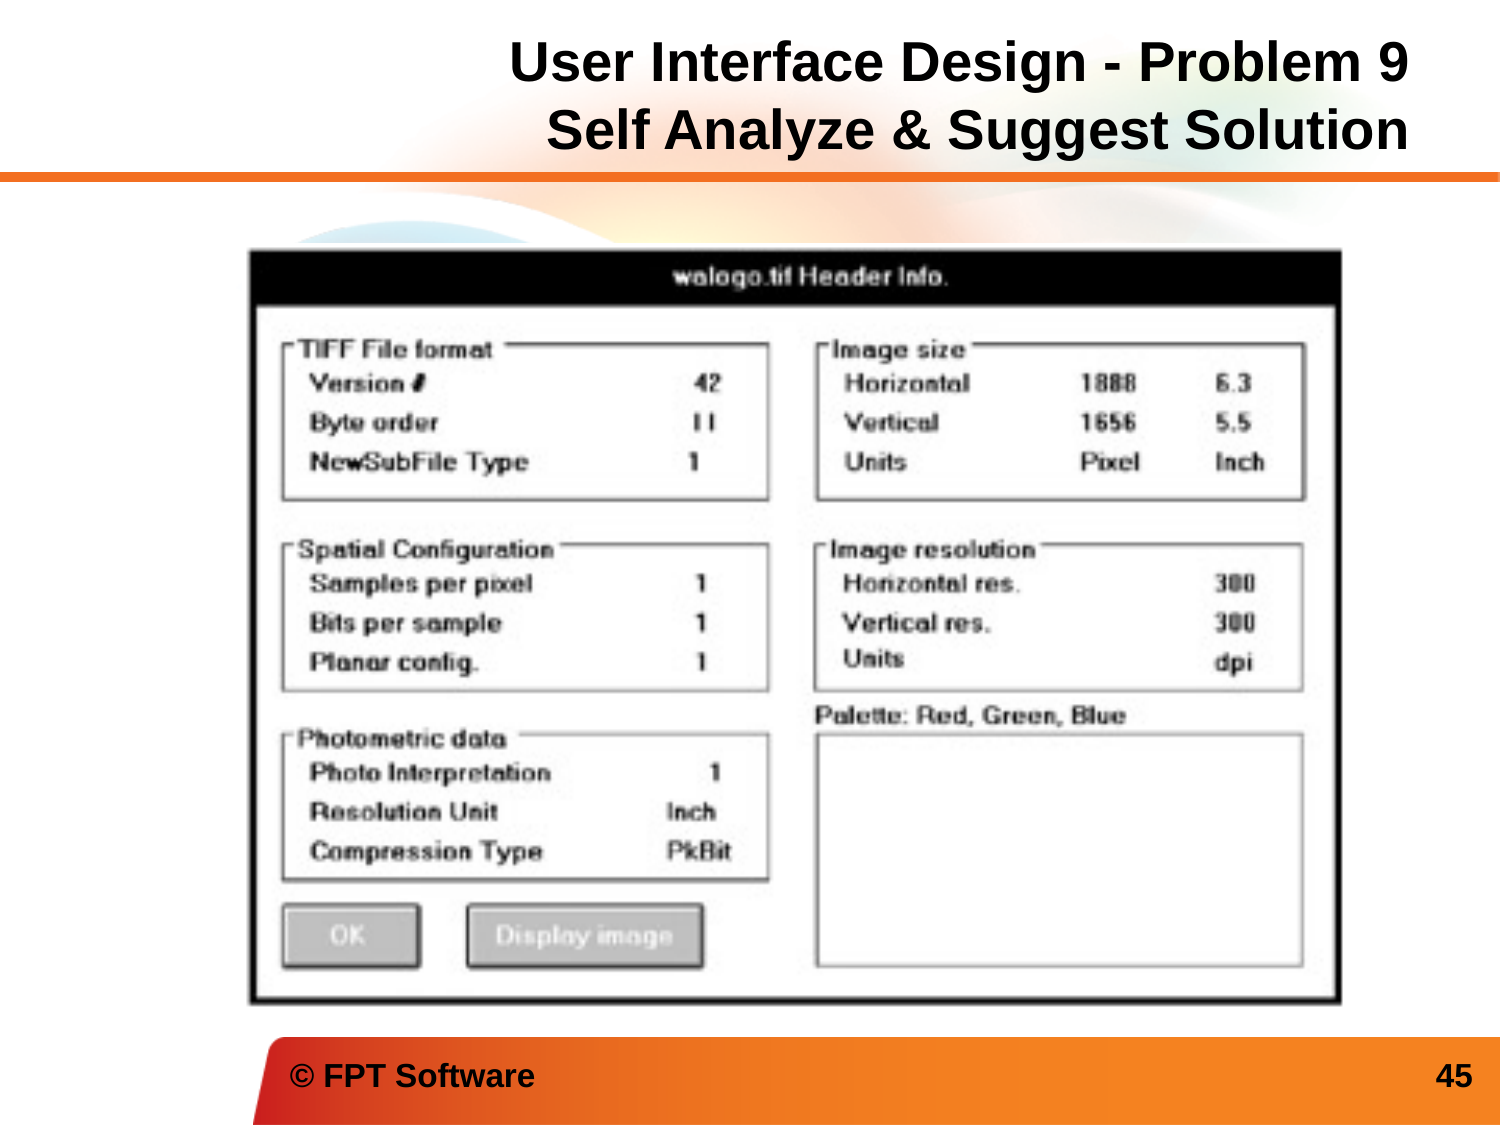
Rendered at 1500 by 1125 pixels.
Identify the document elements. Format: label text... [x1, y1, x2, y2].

picture [0, 0, 1500, 486]
picture [253, 1037, 1500, 1125]
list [241, 243, 1349, 1013]
title User Interface Design - Problem 9 Self Analyze & Suggest Solution [437, 24, 1425, 161]
